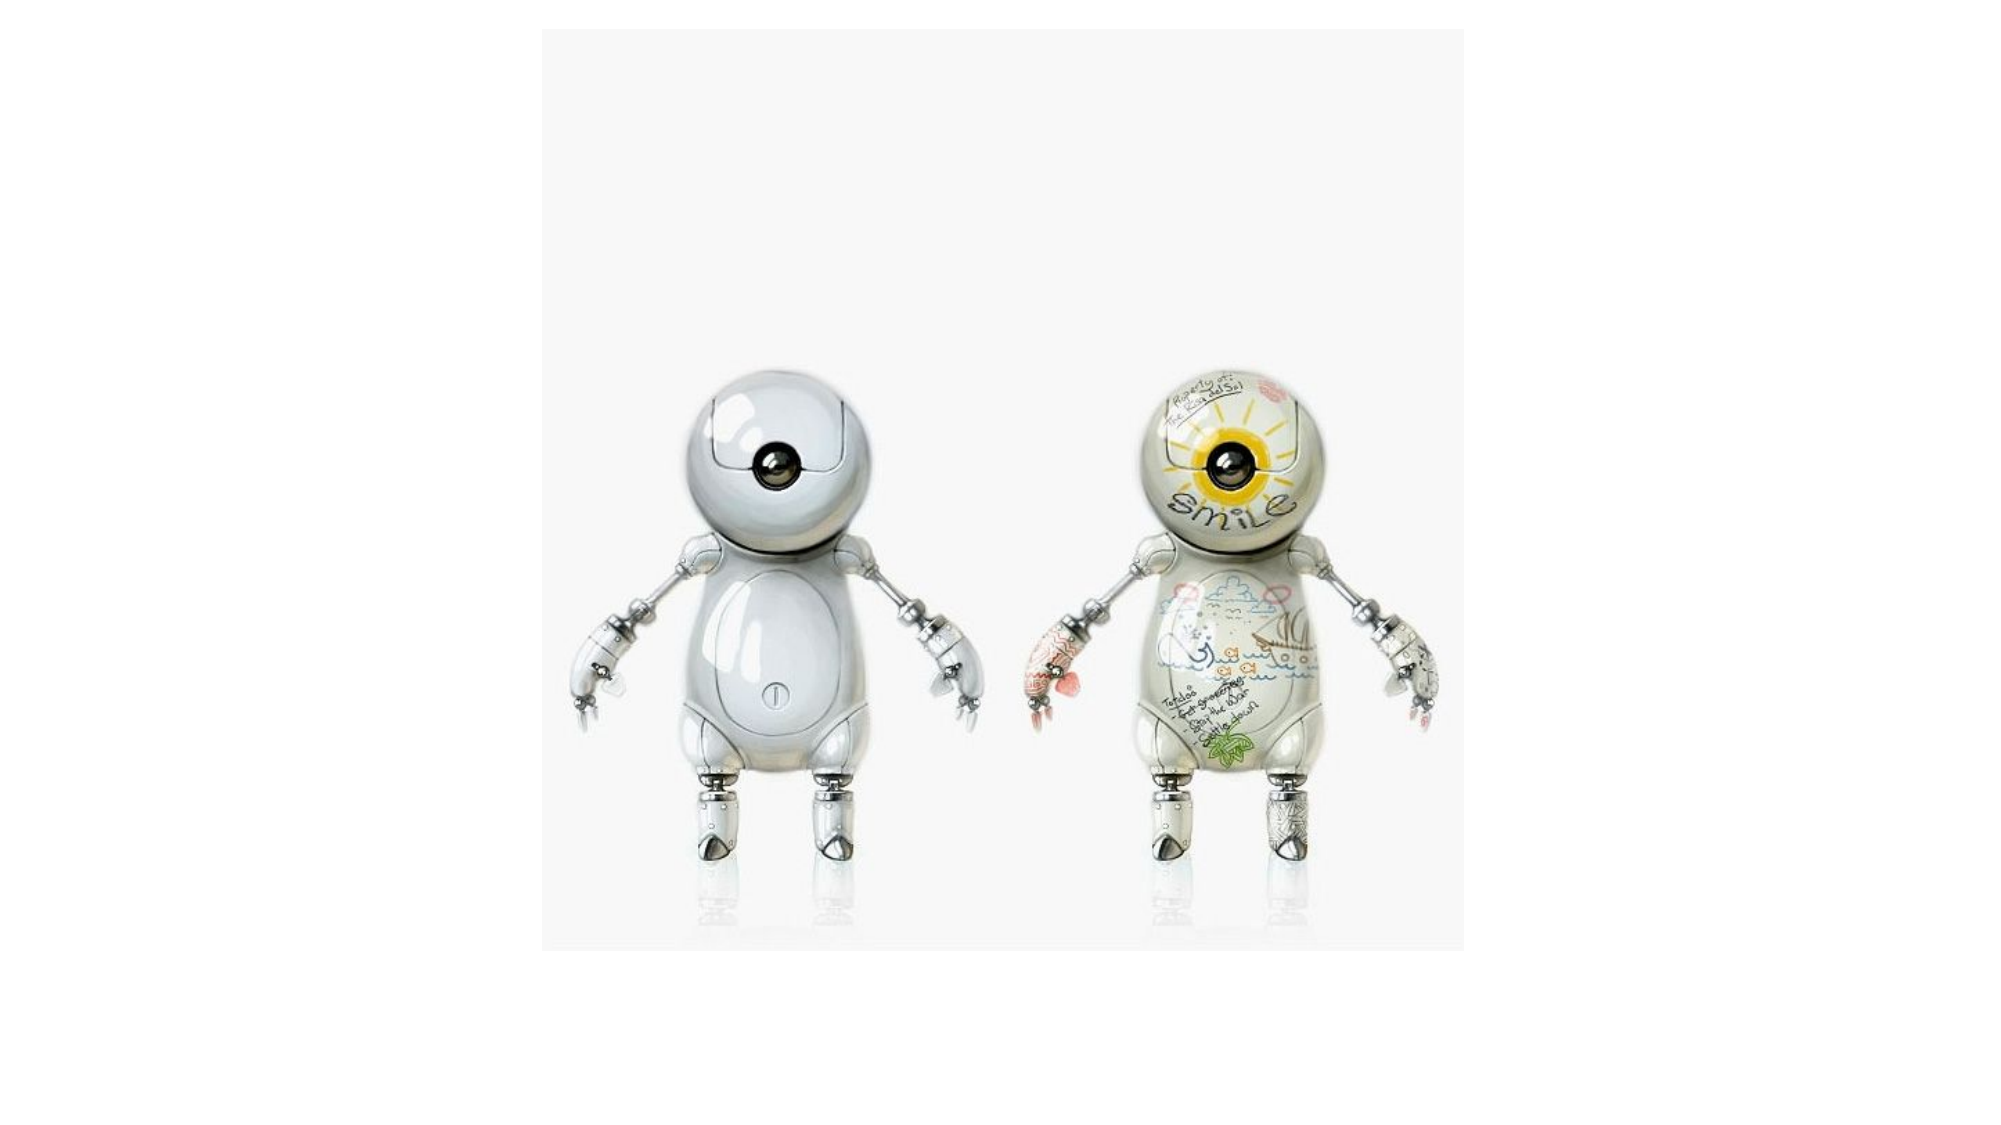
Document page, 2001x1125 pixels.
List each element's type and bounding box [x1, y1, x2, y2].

list [542, 29, 1464, 951]
